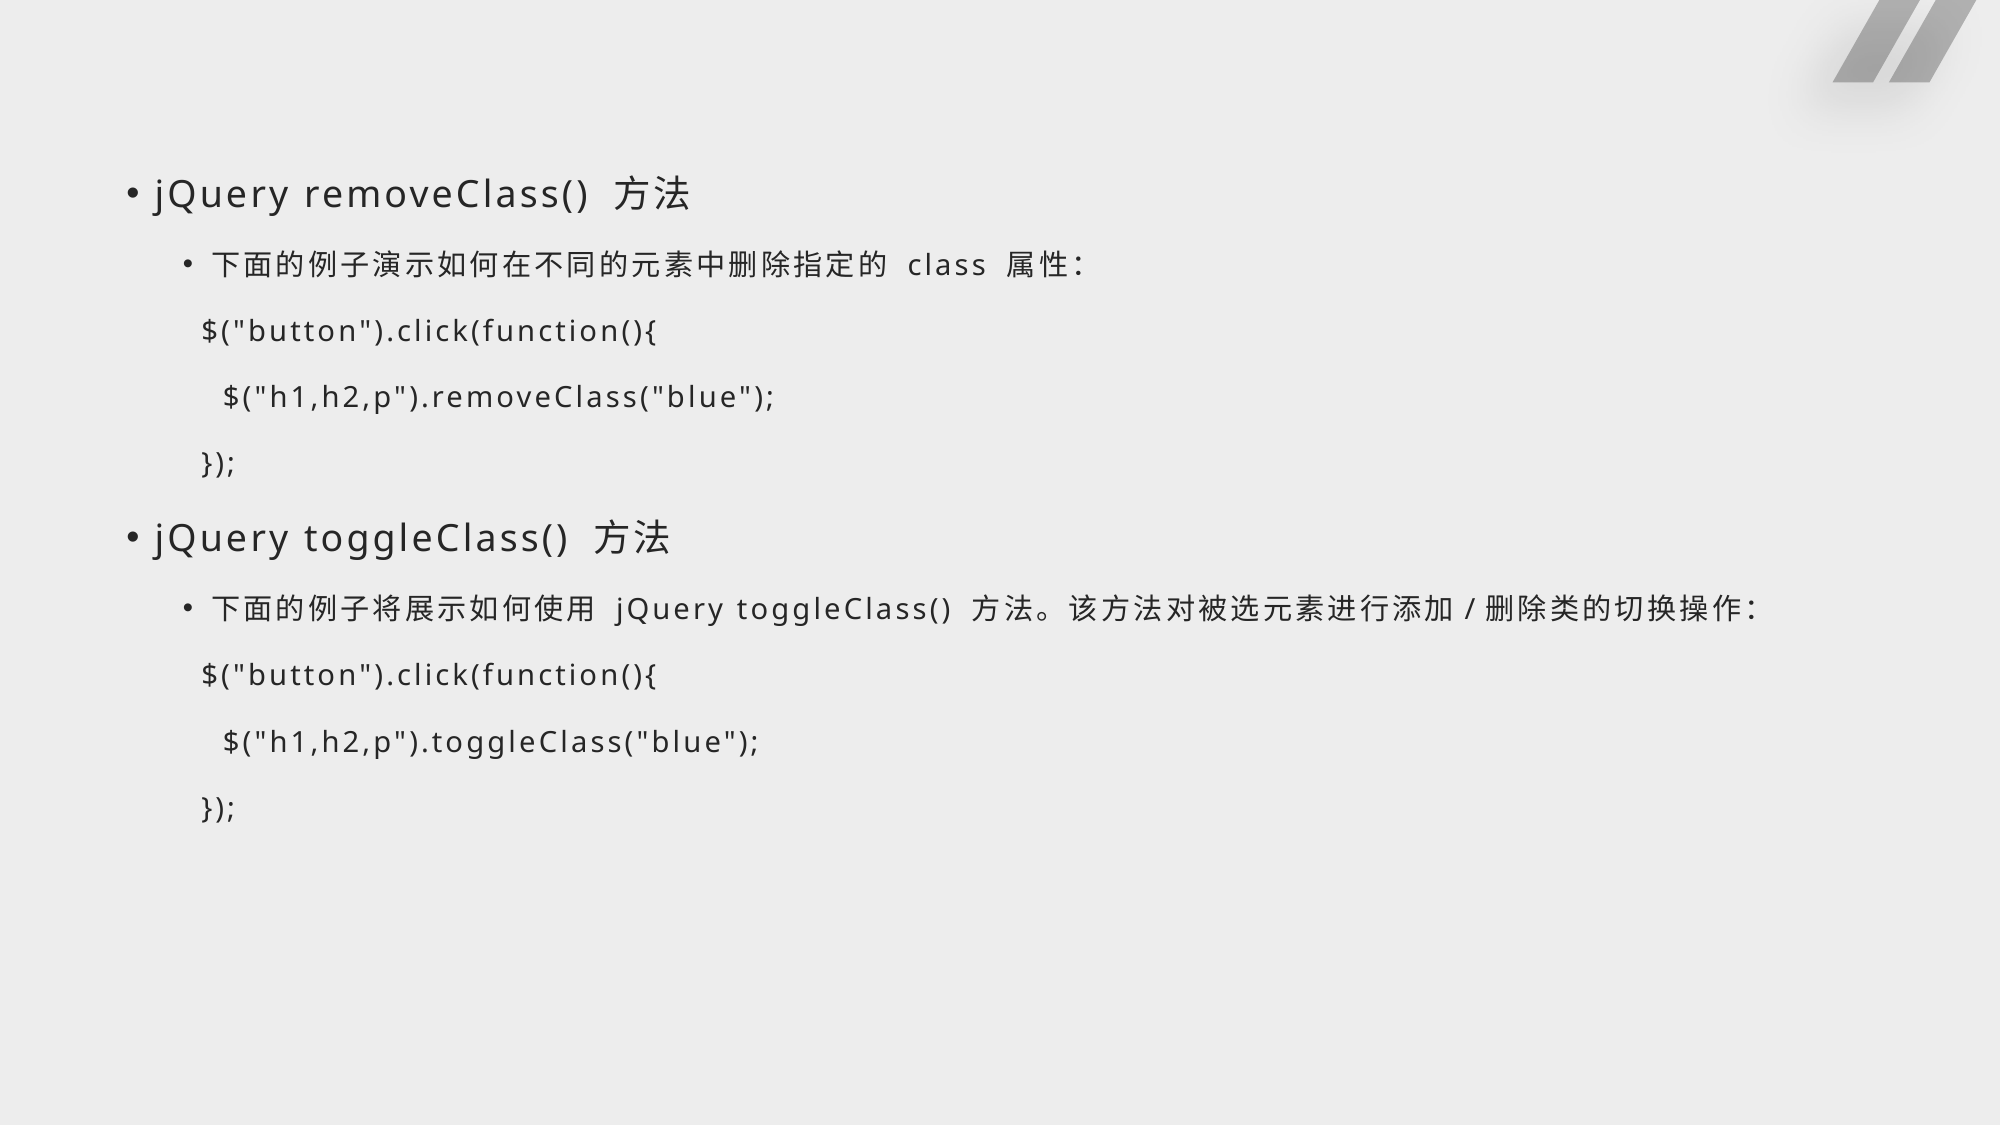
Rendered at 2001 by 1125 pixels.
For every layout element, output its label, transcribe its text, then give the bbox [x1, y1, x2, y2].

list jQuery removeClass() 方法 下面的例子演示如何在不同的元素中删除指定的 class 属性： $("button").click(function(){ $("h1,h2,p").removeClass("blue"); }); jQuery toggleClass() 方法 下面的例子将展示如何使用 jQuery toggleClass() 方法。该方法对被选元素进行添加/删除类的切换操作： $("button").click(function(){ $("h1,h2,p").toggleClass("blue"); }); [109, 156, 1891, 1041]
